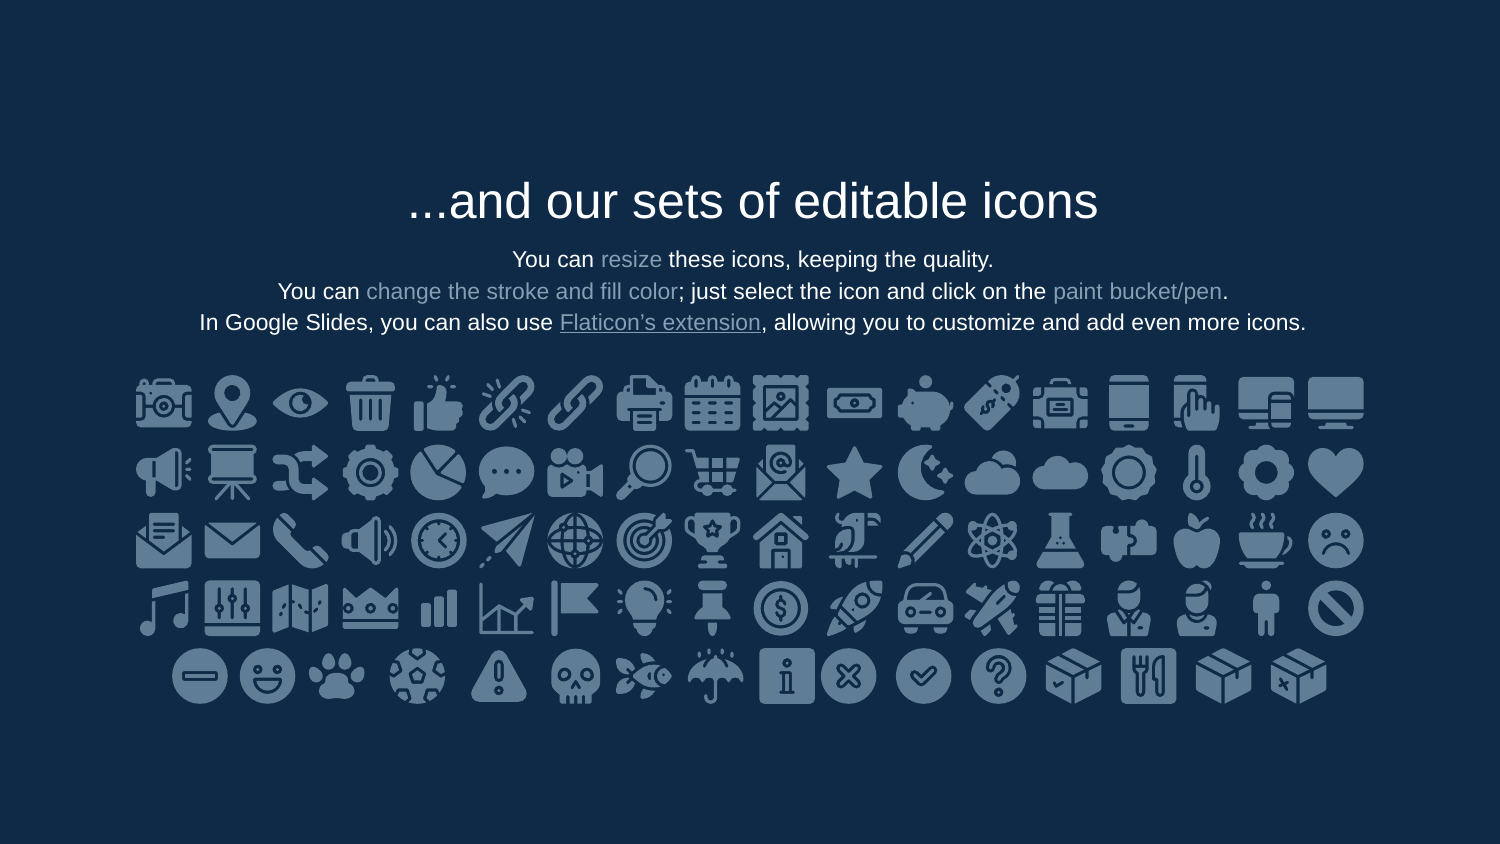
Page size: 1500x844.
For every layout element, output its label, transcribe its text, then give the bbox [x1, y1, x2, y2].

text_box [307, 652, 366, 700]
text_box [1307, 512, 1364, 569]
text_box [684, 448, 741, 497]
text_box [694, 580, 731, 637]
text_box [615, 444, 674, 501]
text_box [897, 512, 955, 569]
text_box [341, 515, 400, 566]
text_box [138, 580, 189, 637]
text_box [963, 375, 1020, 431]
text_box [135, 512, 192, 569]
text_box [1100, 444, 1158, 501]
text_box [272, 388, 329, 418]
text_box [759, 647, 816, 705]
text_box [1307, 376, 1364, 430]
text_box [1252, 580, 1280, 637]
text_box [239, 647, 296, 705]
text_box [752, 512, 810, 569]
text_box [1238, 376, 1295, 430]
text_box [1120, 647, 1177, 705]
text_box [272, 444, 329, 501]
text_box [1032, 455, 1089, 490]
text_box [1045, 648, 1102, 704]
text_box [207, 444, 257, 501]
title ...and our sets of editable icons [175, 153, 1332, 233]
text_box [204, 580, 261, 637]
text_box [820, 647, 877, 705]
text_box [551, 648, 601, 704]
text_box [1308, 447, 1364, 498]
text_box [616, 374, 673, 431]
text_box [753, 580, 809, 636]
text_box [1182, 444, 1211, 501]
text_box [410, 512, 467, 569]
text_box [687, 647, 744, 705]
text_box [420, 589, 458, 628]
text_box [752, 374, 809, 431]
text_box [964, 450, 1021, 495]
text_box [966, 512, 1019, 569]
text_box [897, 374, 954, 431]
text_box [171, 647, 228, 705]
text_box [342, 587, 399, 630]
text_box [204, 522, 261, 559]
list You can resize these icons, keeping the quality. You can change the stroke and fill color; just select the icon and click on the paint bucket/pen. In Google Slides, you can also use Flaticon’s extension, allowing you to customize and add even more icons. [135, 264, 1371, 344]
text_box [826, 387, 883, 419]
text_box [970, 647, 1027, 705]
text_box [546, 374, 605, 432]
text_box [478, 446, 535, 499]
text_box [826, 446, 883, 499]
text_box [1308, 580, 1364, 637]
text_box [468, 649, 529, 703]
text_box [756, 444, 806, 501]
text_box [1032, 377, 1089, 429]
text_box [389, 647, 446, 704]
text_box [616, 512, 673, 569]
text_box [1035, 580, 1085, 637]
text_box [1238, 444, 1295, 501]
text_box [271, 512, 330, 569]
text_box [1106, 580, 1152, 637]
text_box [828, 512, 881, 569]
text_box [410, 444, 468, 501]
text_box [547, 447, 604, 498]
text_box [897, 444, 954, 501]
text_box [207, 374, 258, 431]
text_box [684, 374, 741, 431]
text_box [413, 374, 465, 432]
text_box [345, 374, 396, 431]
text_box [547, 512, 604, 569]
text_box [551, 580, 600, 637]
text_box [1195, 648, 1252, 704]
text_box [684, 512, 741, 569]
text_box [135, 447, 192, 498]
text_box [342, 444, 399, 501]
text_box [1270, 648, 1327, 704]
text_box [477, 374, 536, 432]
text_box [478, 512, 536, 569]
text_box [1109, 374, 1149, 431]
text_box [1036, 512, 1085, 569]
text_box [963, 580, 1021, 637]
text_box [895, 647, 952, 705]
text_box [616, 580, 673, 637]
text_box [615, 652, 673, 700]
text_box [1175, 580, 1218, 637]
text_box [826, 580, 883, 637]
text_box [1238, 512, 1295, 569]
text_box [479, 582, 534, 635]
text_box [1172, 512, 1222, 569]
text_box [1100, 519, 1157, 562]
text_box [897, 582, 954, 634]
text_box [272, 583, 329, 633]
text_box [1173, 374, 1220, 431]
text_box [135, 378, 192, 428]
